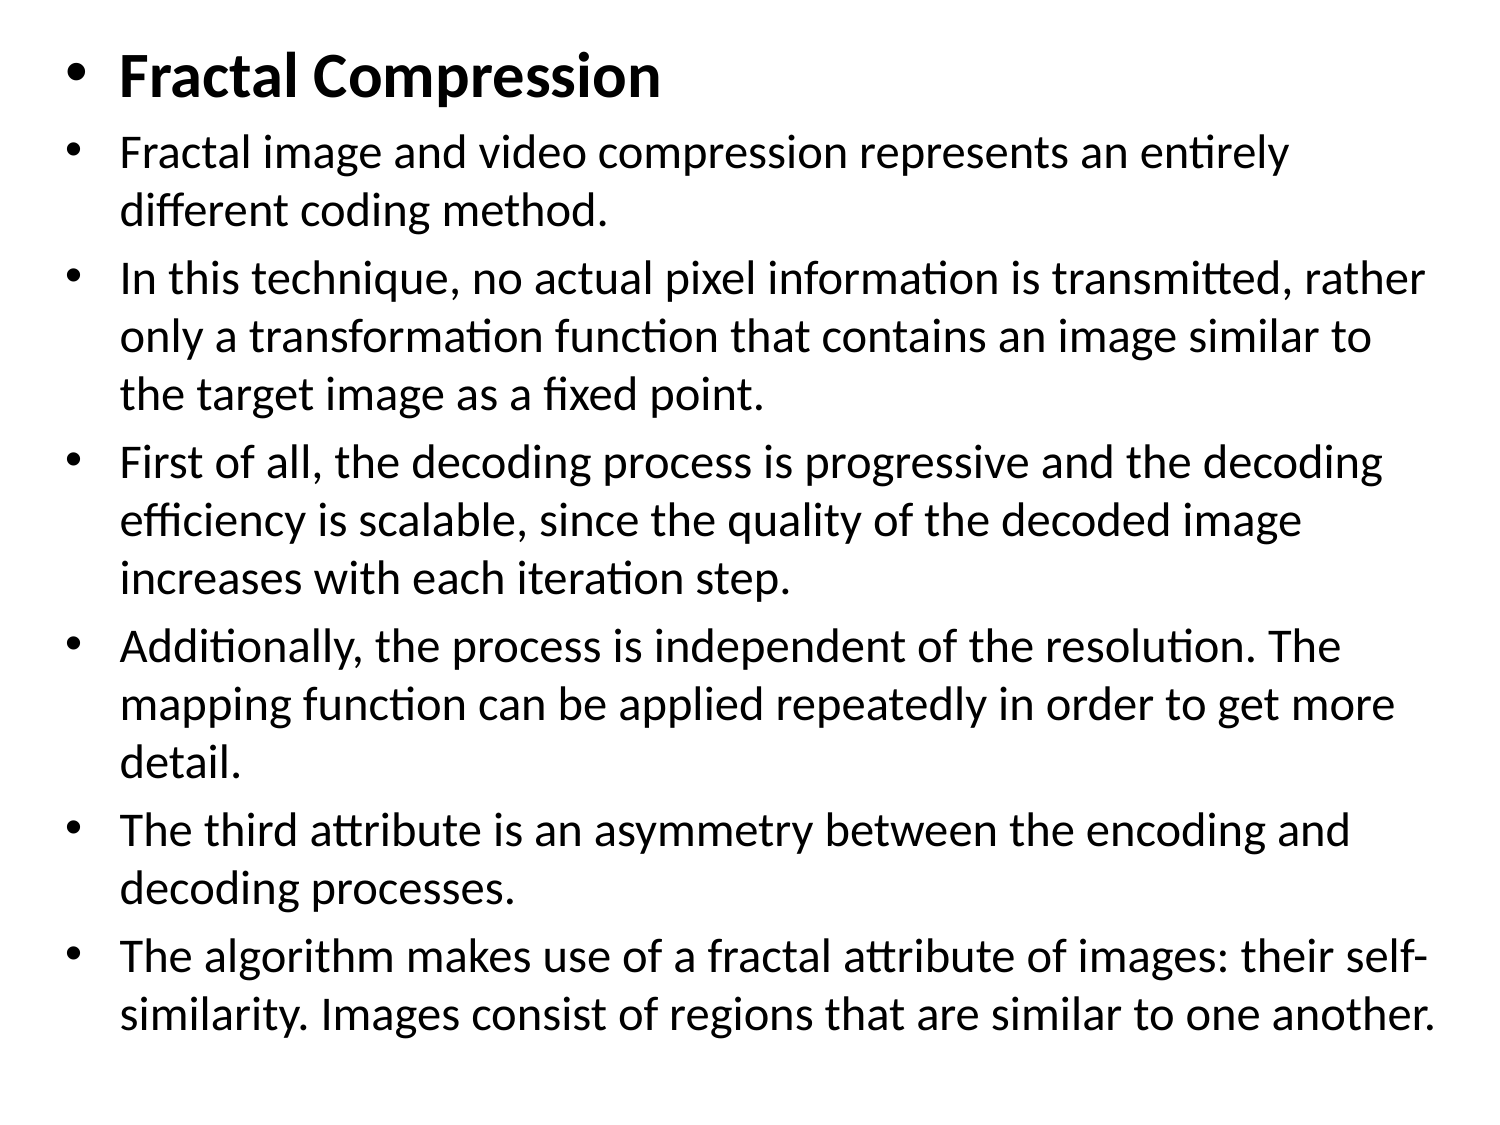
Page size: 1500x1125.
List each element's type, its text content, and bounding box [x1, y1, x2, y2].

list Fractal Compression Fractal image and video compression represents an entirely different coding method. In this technique, no actual pixel information is transmitted, rather only a transformation function that contains an image similar to the target image as a fixed point. First of all, the decoding process is progressive and the decoding efficiency is scalable, since the quality of the decoded image increases with each iteration step. Additionally, the process is independent of the resolution. The mapping function can be applied repeatedly in order to get more detail. The third attribute is an asymmetry between the encoding and decoding processes. The algorithm makes use of a fractal attribute of images: their self-similarity. Images consist of regions that are similar to one another. [50, 24, 1463, 1100]
